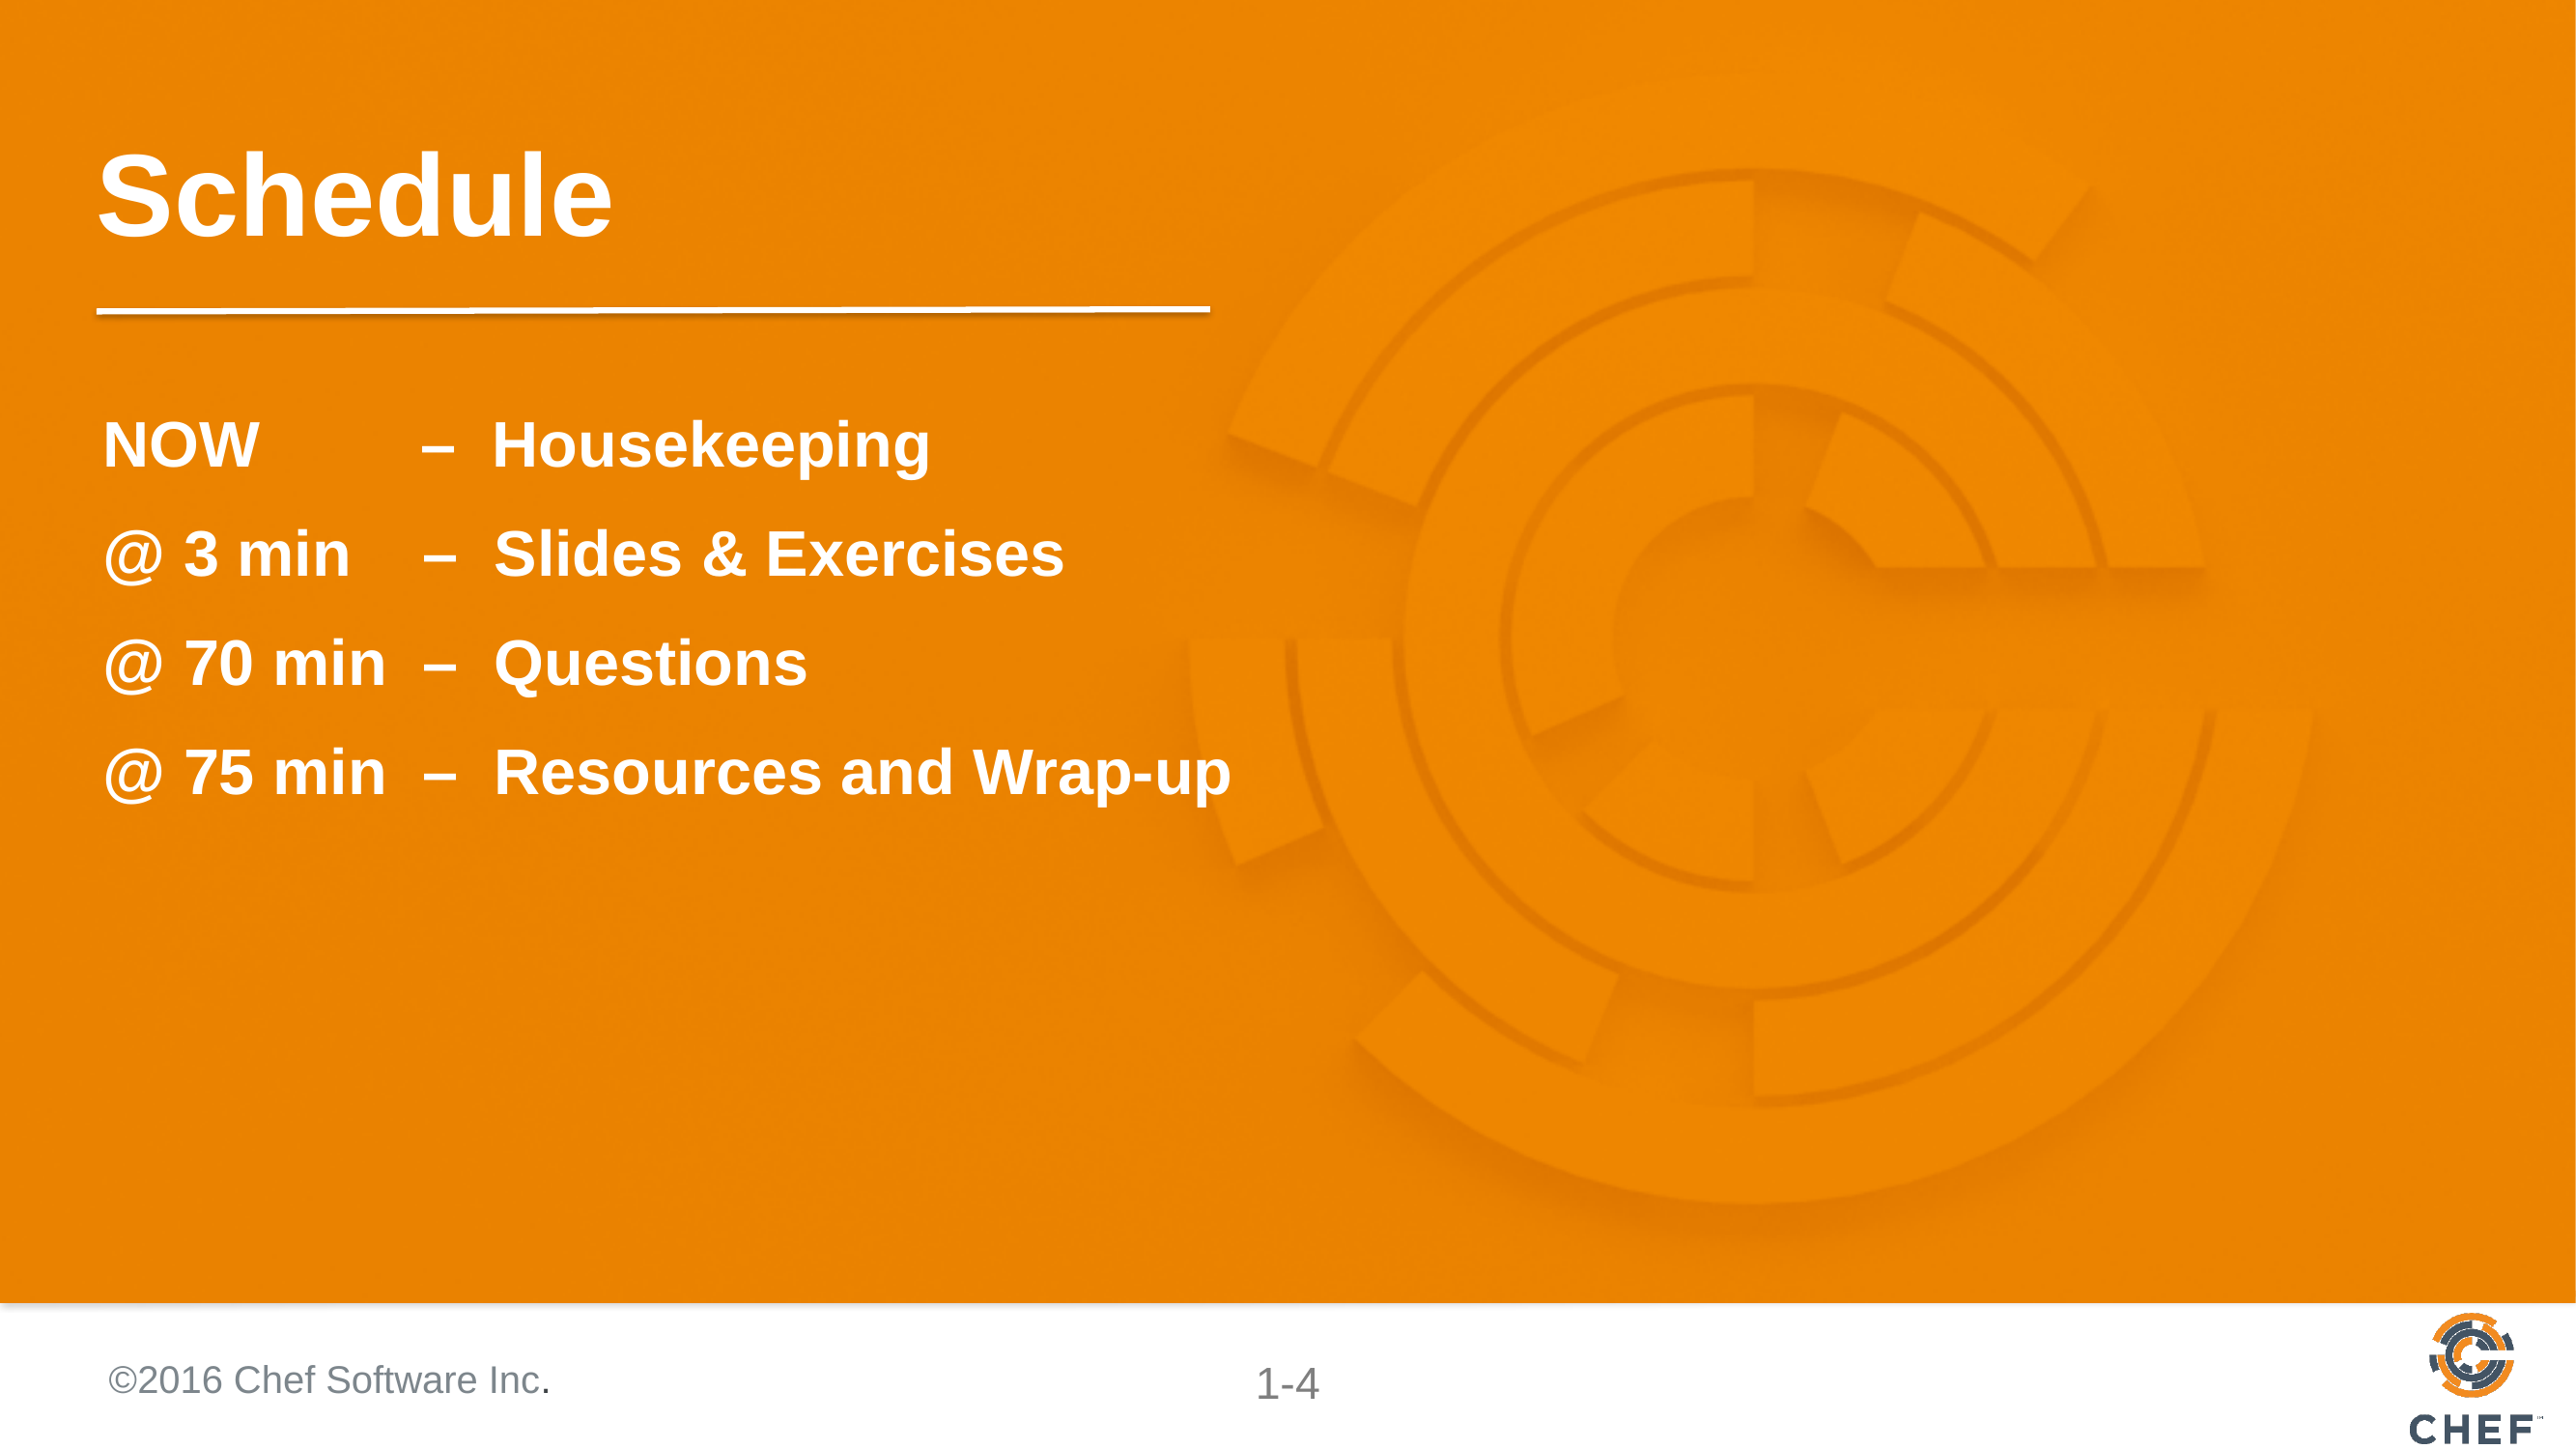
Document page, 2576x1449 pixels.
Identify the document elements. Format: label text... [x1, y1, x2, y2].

title Schedule [96, 135, 1210, 268]
list NOW – Housekeeping @ 3 min – Slides & Exercises @ 70 min – Questions @ 75 min – Resources and Wrap-up [102, 402, 1436, 1142]
picture [0, 0, 2576, 1449]
